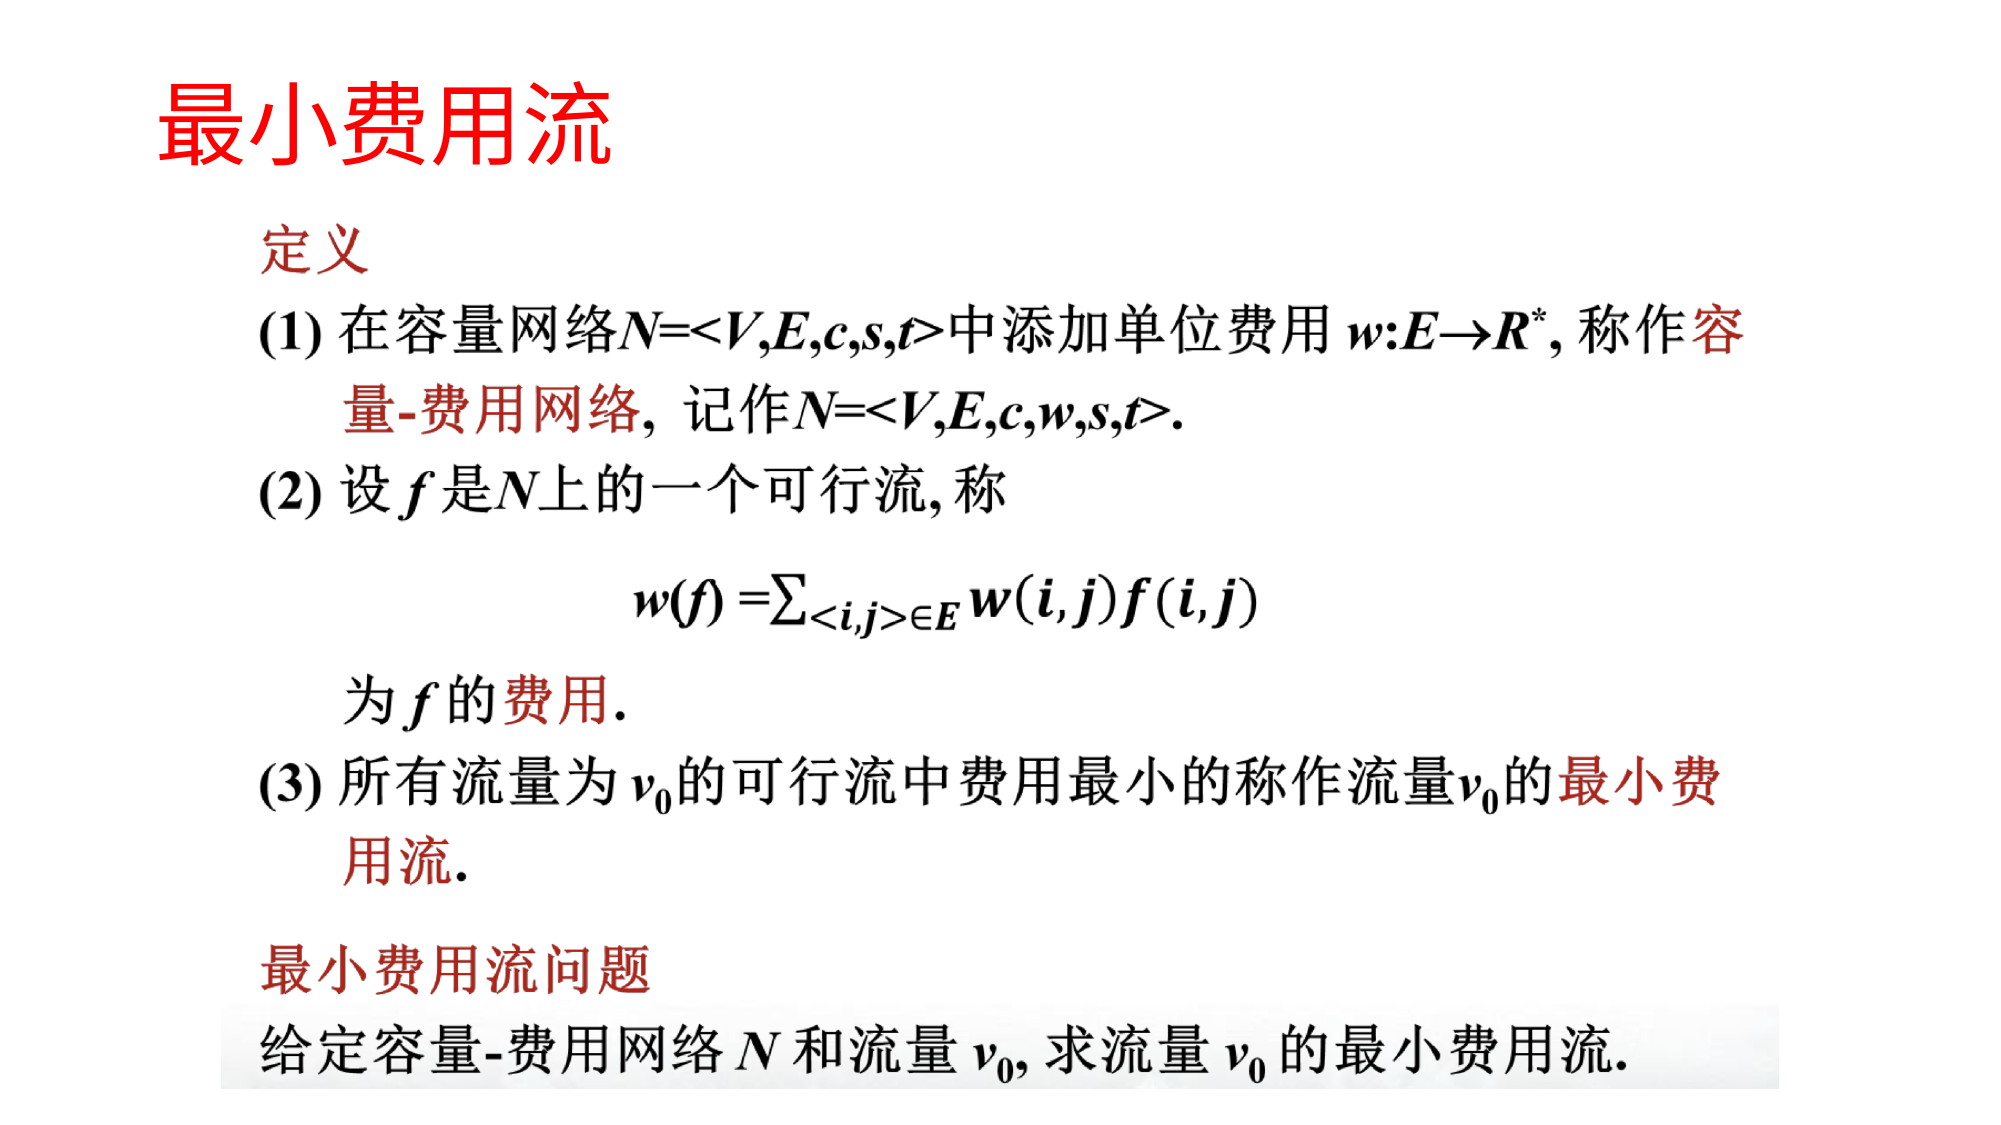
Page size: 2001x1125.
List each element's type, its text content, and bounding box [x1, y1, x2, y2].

text_box 最小费用流 [140, 59, 785, 185]
picture [221, 203, 1779, 1090]
